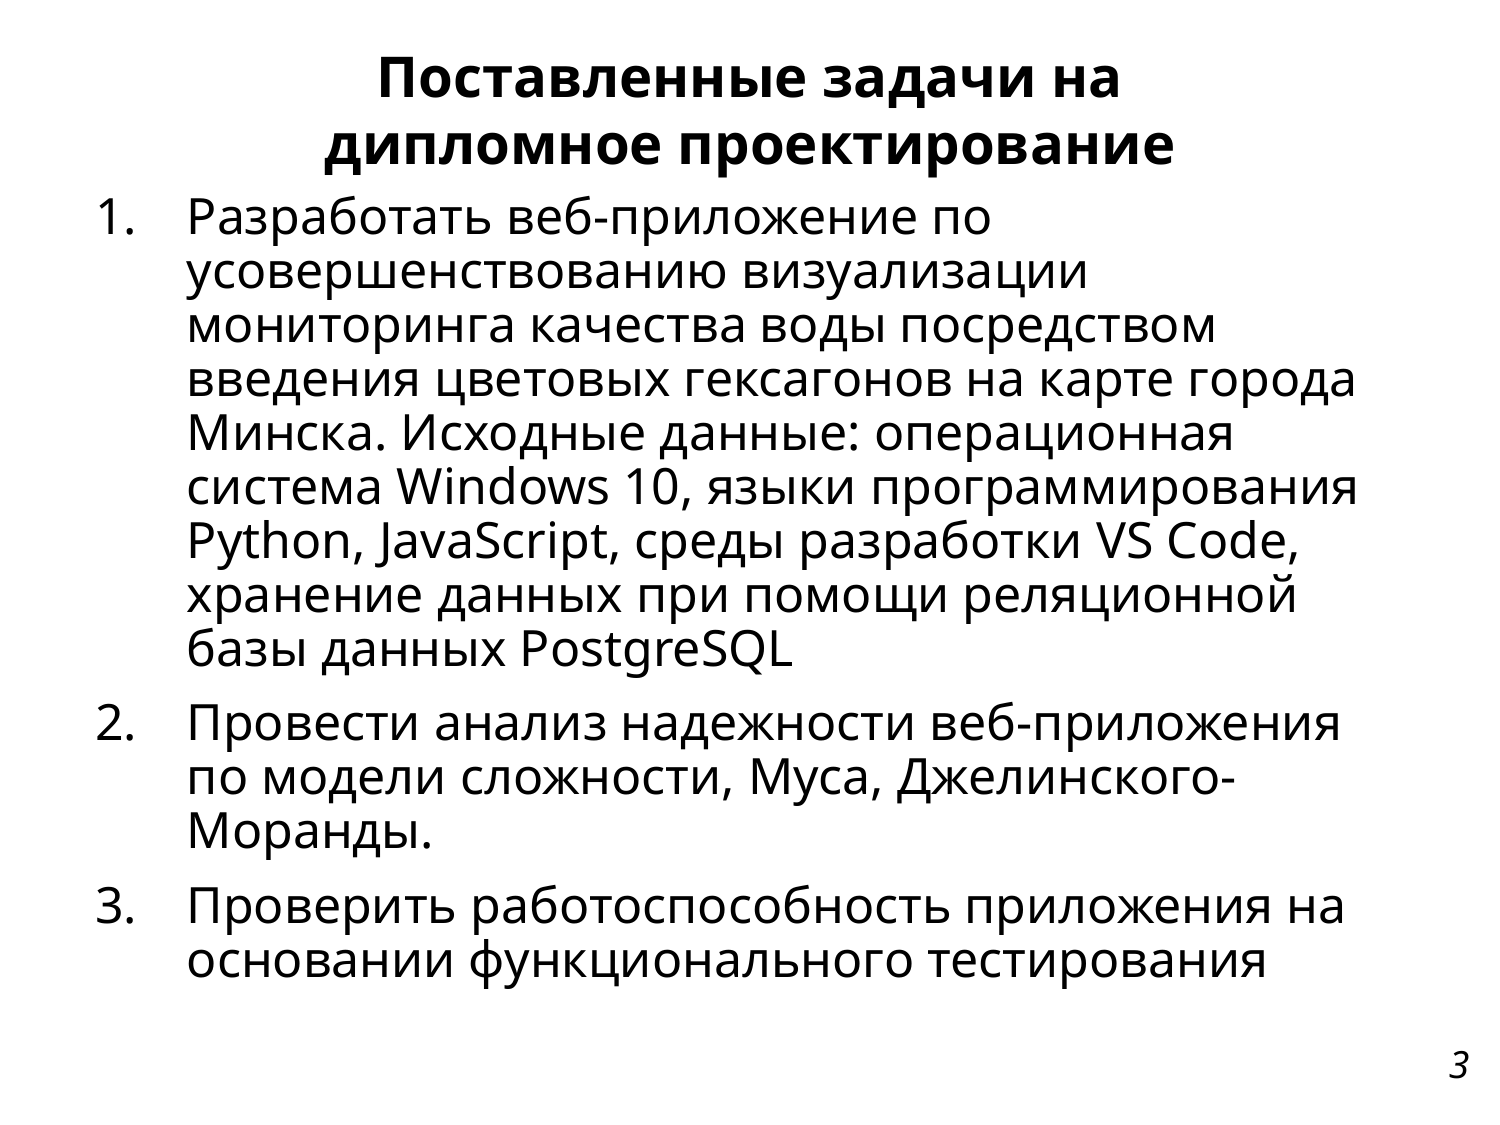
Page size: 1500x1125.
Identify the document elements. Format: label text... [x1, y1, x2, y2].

text_box 3 [1232, 1027, 1481, 1100]
list Разработать веб-приложение по усовершенствованию визуализации мониторинга качества воды посредством введения цветовых гексагонов на карте города Минска. Исходные данные: операционная система Windows 10, языки программирования Python, JavaScript, среды разработки VS Code, хранение данных при помощи реляционной базы данных PostgreSQL Провести анализ надежности веб-приложения по модели сложности, Муса, Джелинского-Моранды. Проверить работоспособность приложения на основании функционального тестирования [84, 185, 1416, 1028]
text_box Поставленные задачи на дипломное проектирование [191, 33, 1309, 184]
